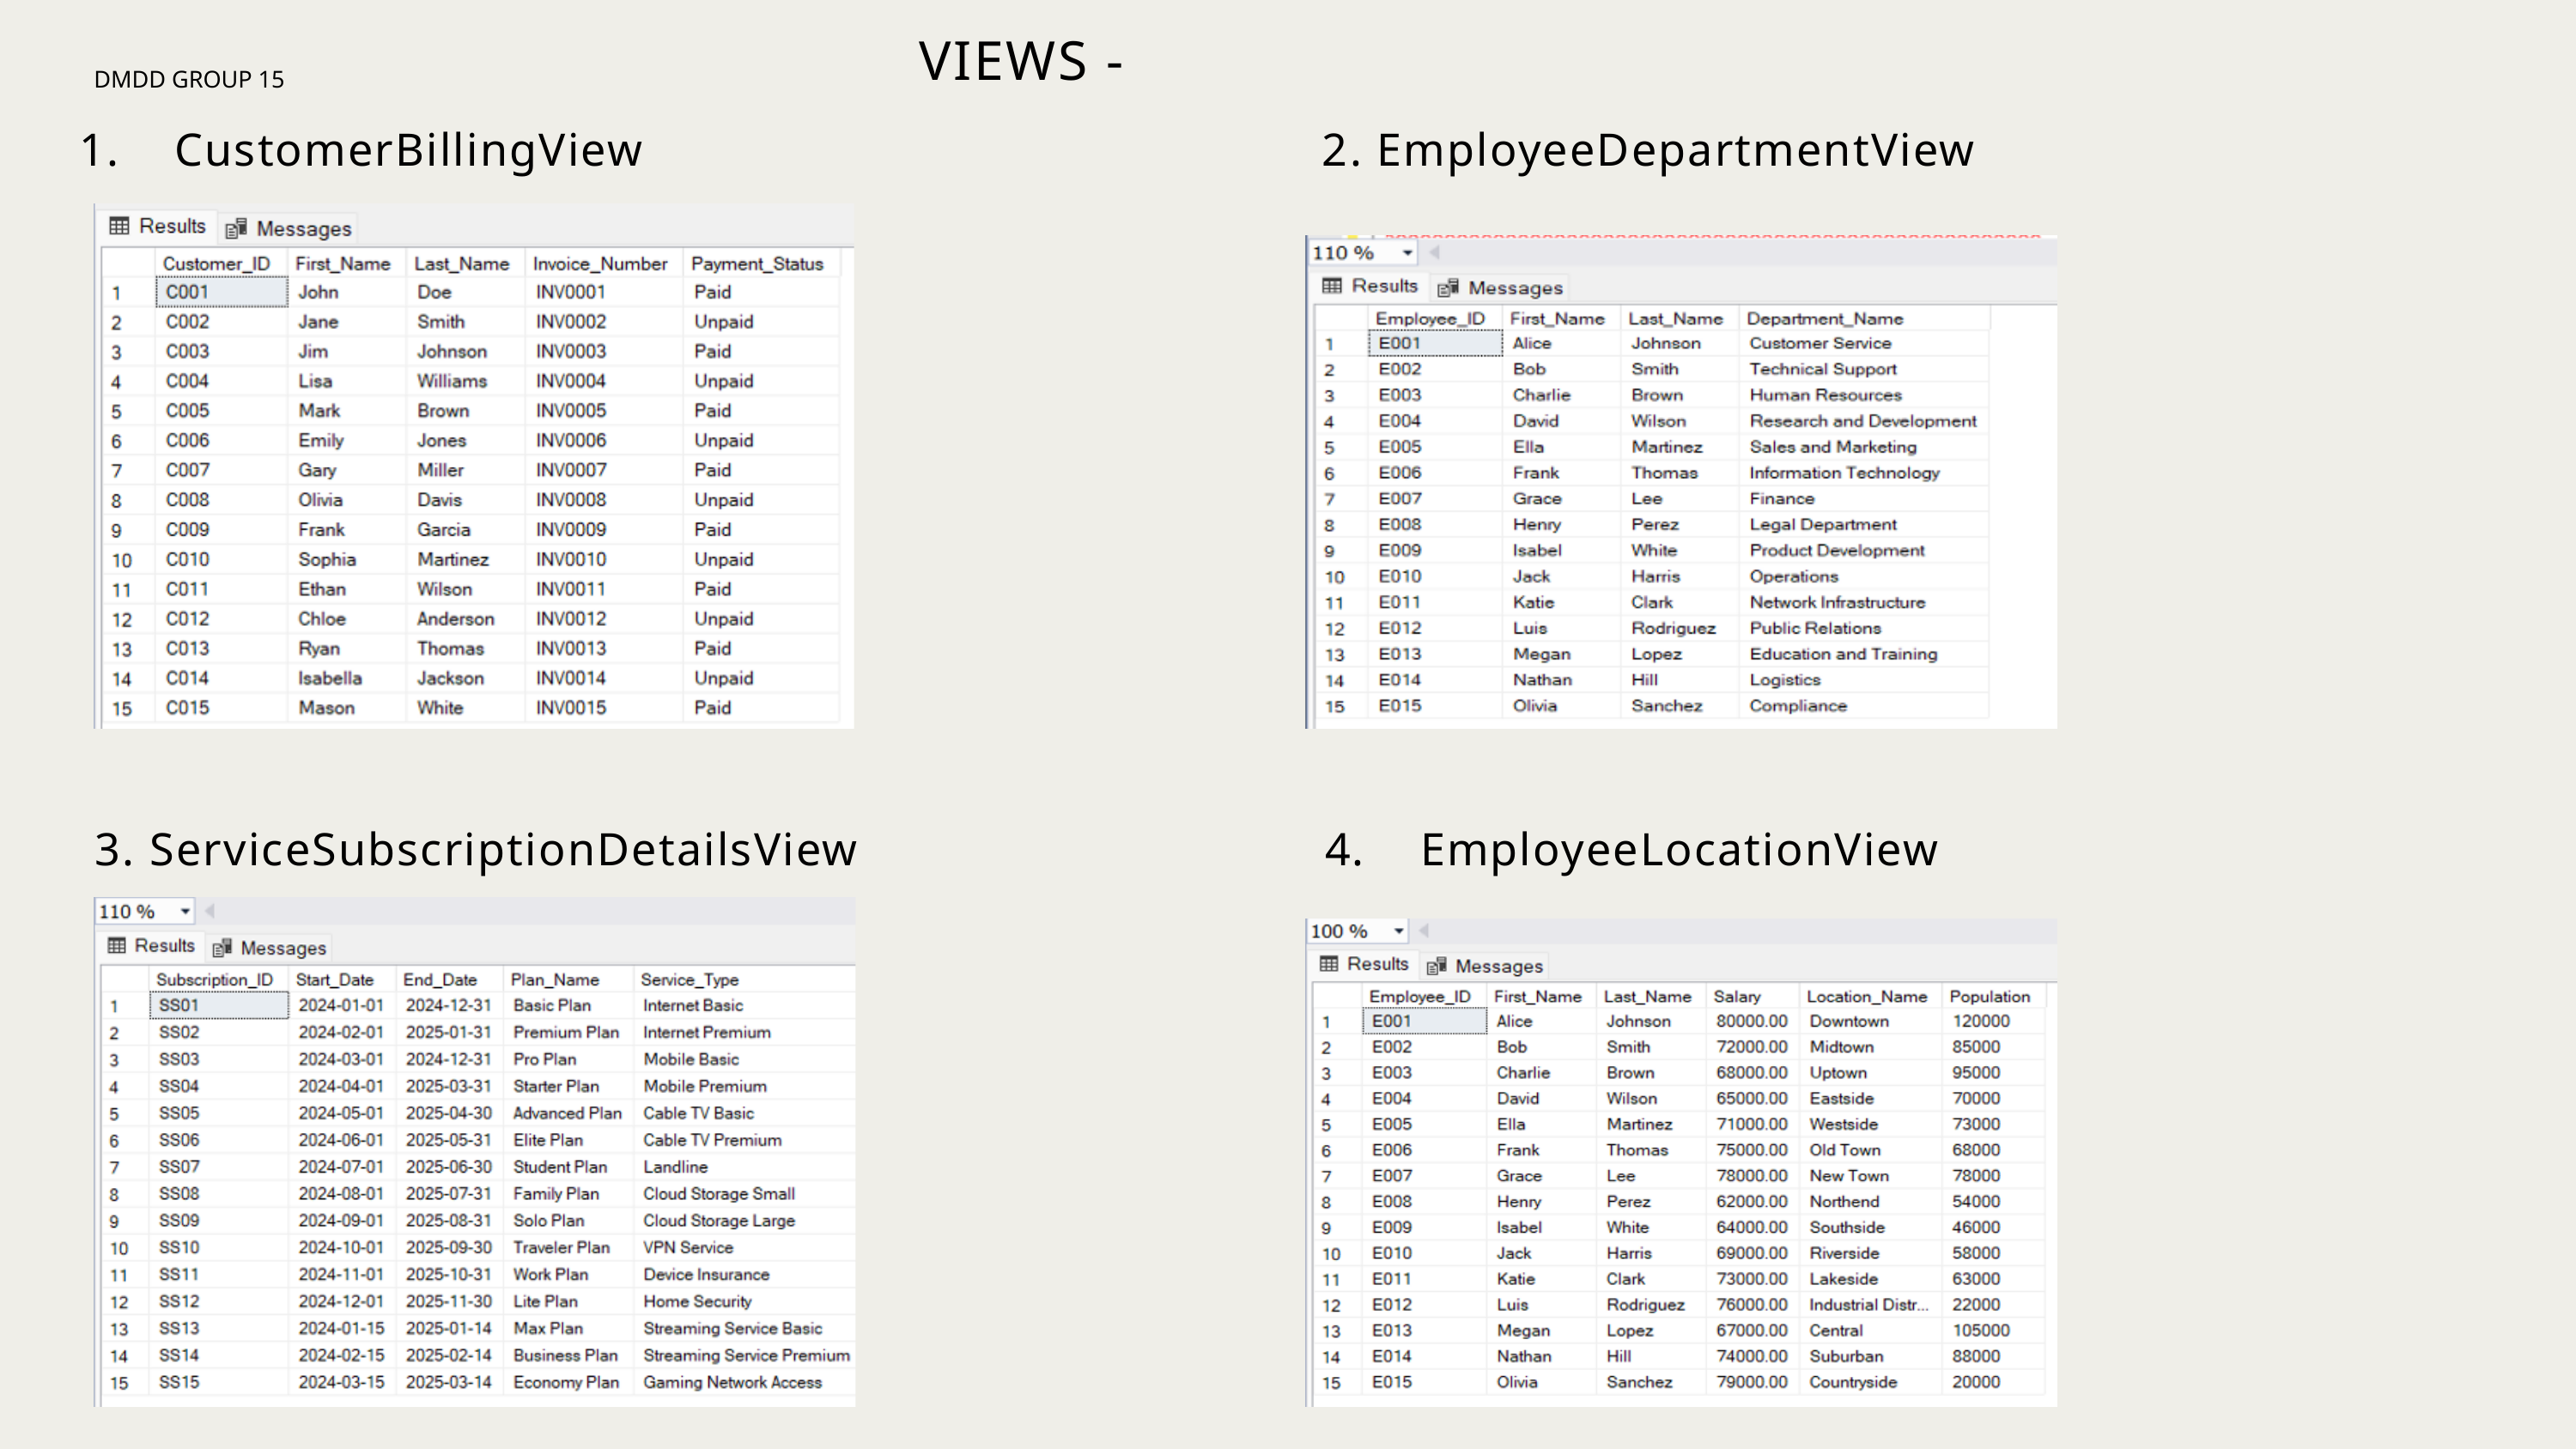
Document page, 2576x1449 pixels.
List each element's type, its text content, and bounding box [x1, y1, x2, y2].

text_box [1305, 235, 2057, 729]
text_box VIEWS - [678, 13, 1381, 92]
text_box 4. EmployeeLocationView [1287, 809, 1990, 875]
text_box 1. CustomerBillingView [17, 110, 720, 175]
text_box DMDD GROUP 15 [94, 59, 328, 93]
text_box [1305, 919, 2057, 1407]
text_box 3. ServiceSubscriptionDetailsView [17, 809, 951, 875]
text_box 2. EmployeeDepartmentView [1269, 110, 2043, 175]
text_box [94, 897, 856, 1407]
text_box [94, 203, 854, 729]
